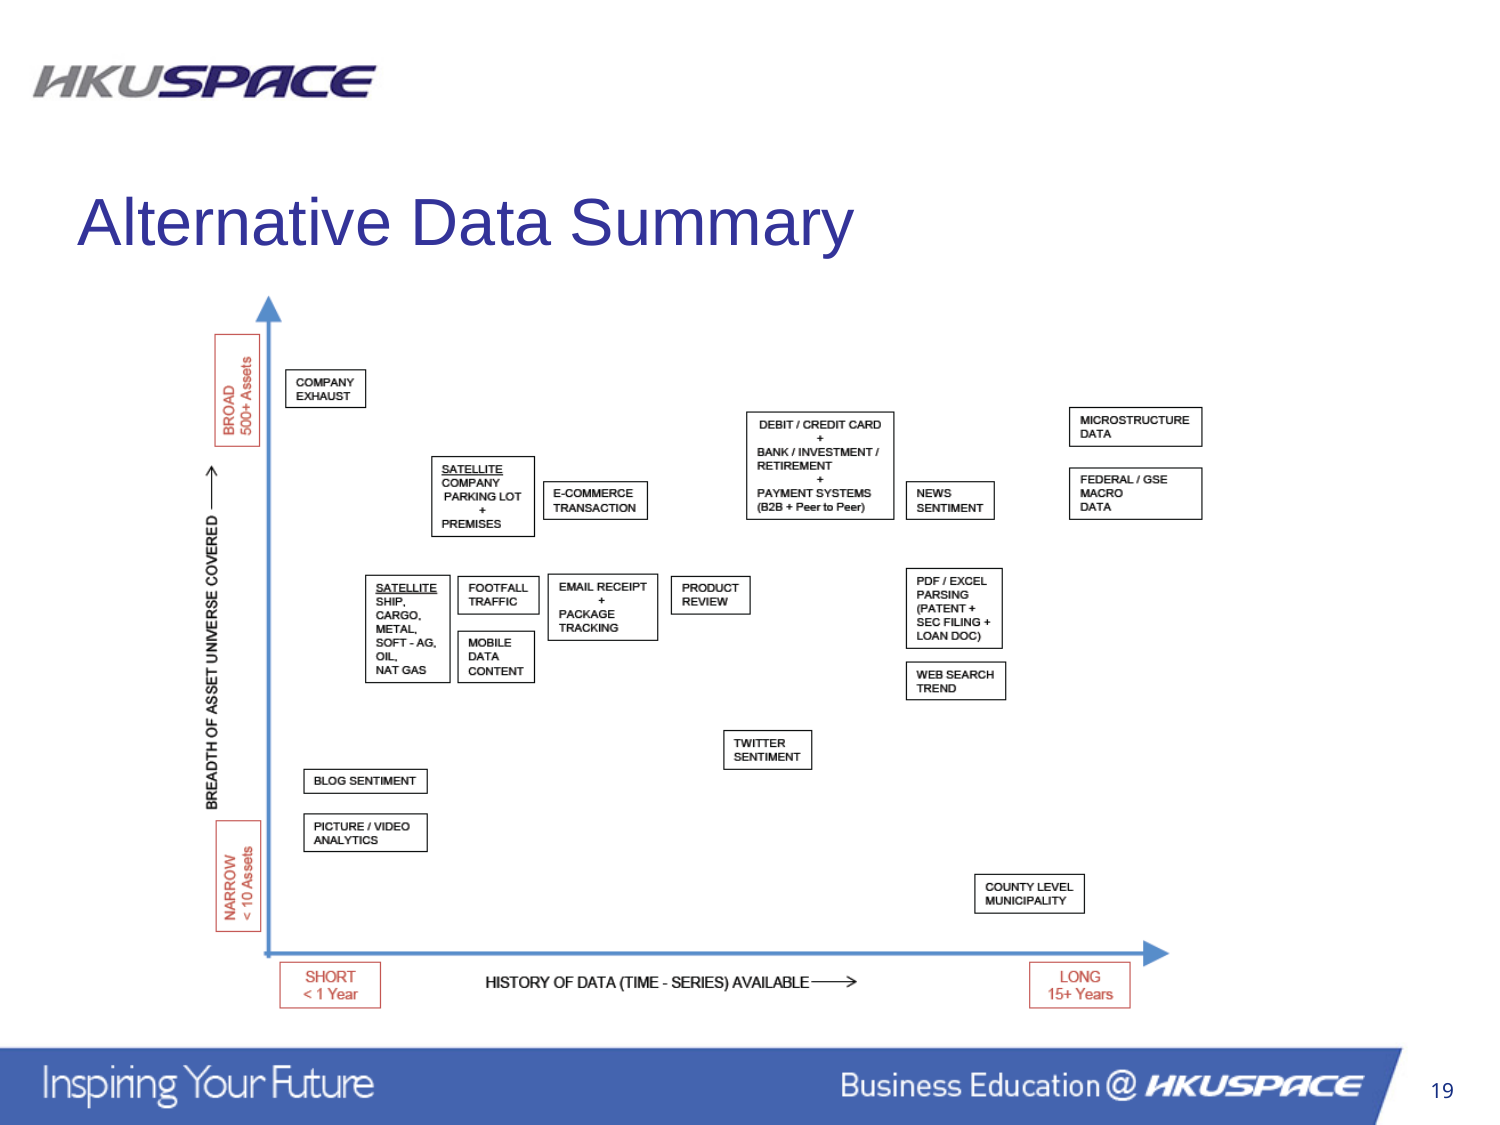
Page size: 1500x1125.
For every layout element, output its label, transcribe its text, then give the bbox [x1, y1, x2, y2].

picture [0, 0, 1500, 1125]
title Alternative Data Summary [62, 101, 1388, 266]
slide_number 19 [1415, 1070, 1499, 1125]
